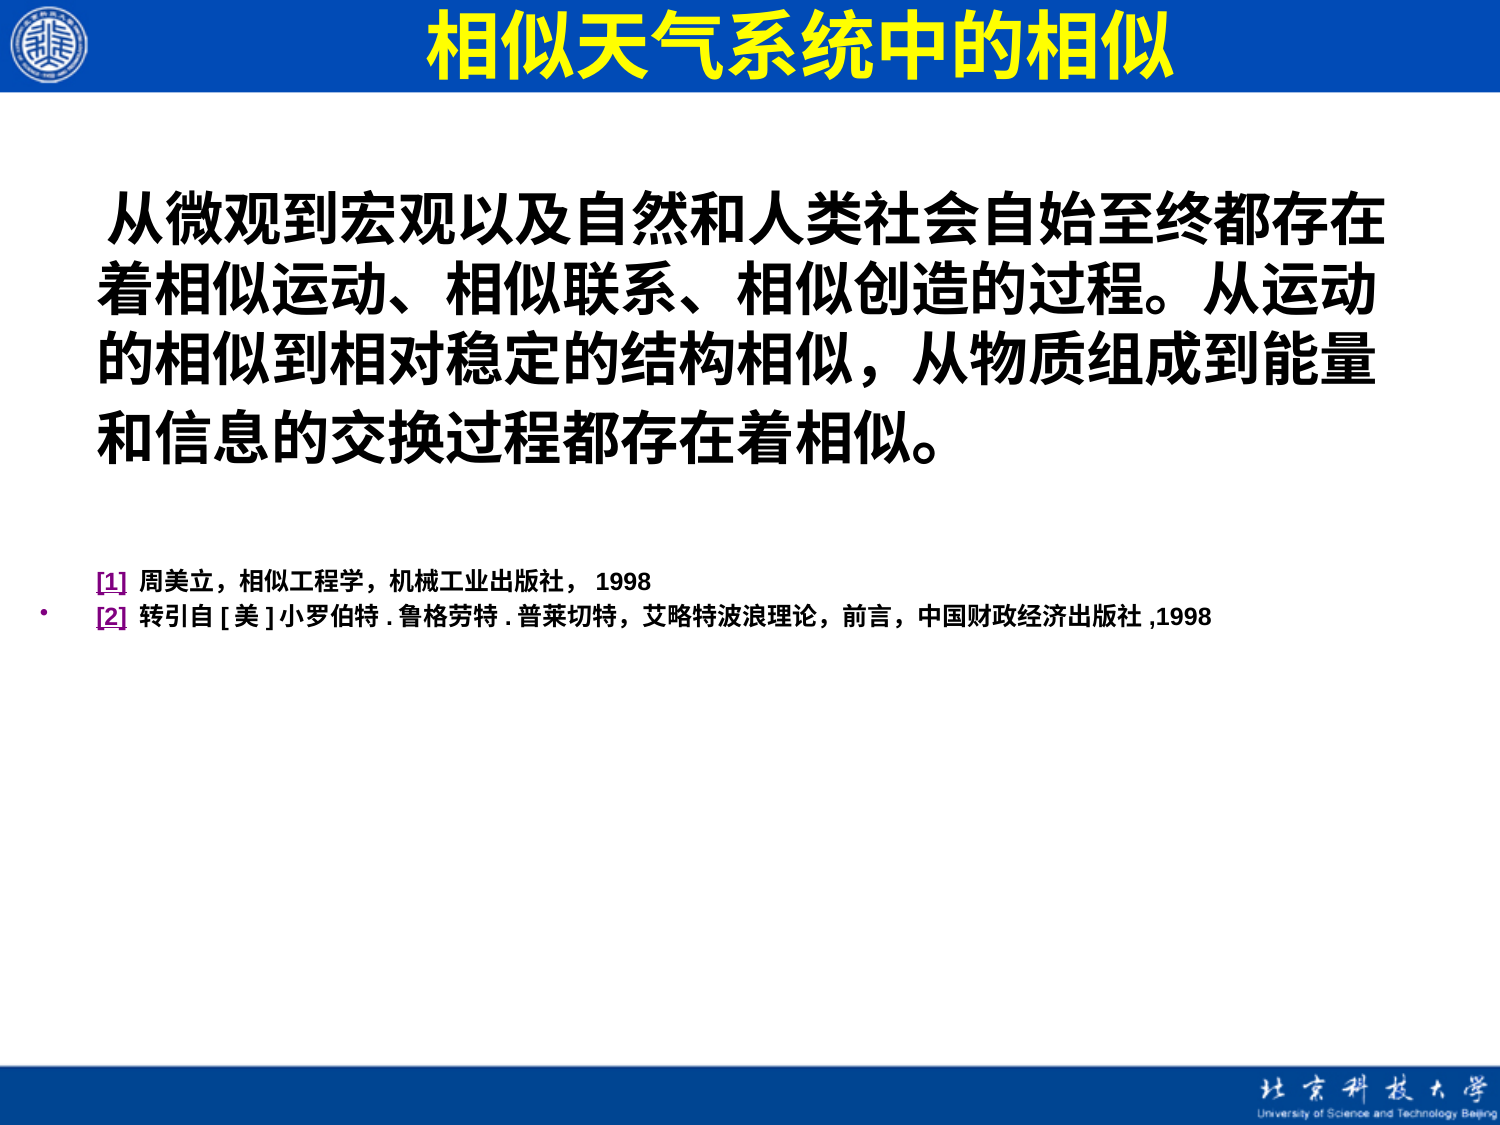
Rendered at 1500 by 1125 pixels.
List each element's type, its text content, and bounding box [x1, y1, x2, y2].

picture [0, 0, 1500, 1125]
title 相似天气系统中的相似 [125, 0, 1475, 88]
list 从微观到宏观以及自然和人类社会自始至终都存在着相似运动、相似联系、相似创造的过程。从运动的相似到相对稳定的结构相似，从物质组成到能量和信息的交换过程都存在着相似。 [1] 周美立，相似工程学，机械工业出版社，1998 [2] 转引自[美]小罗伯特.鲁格劳特.普莱切特，艾略特波浪理论，前言，中国财政经济出版社,1998 [24, 174, 1450, 1063]
